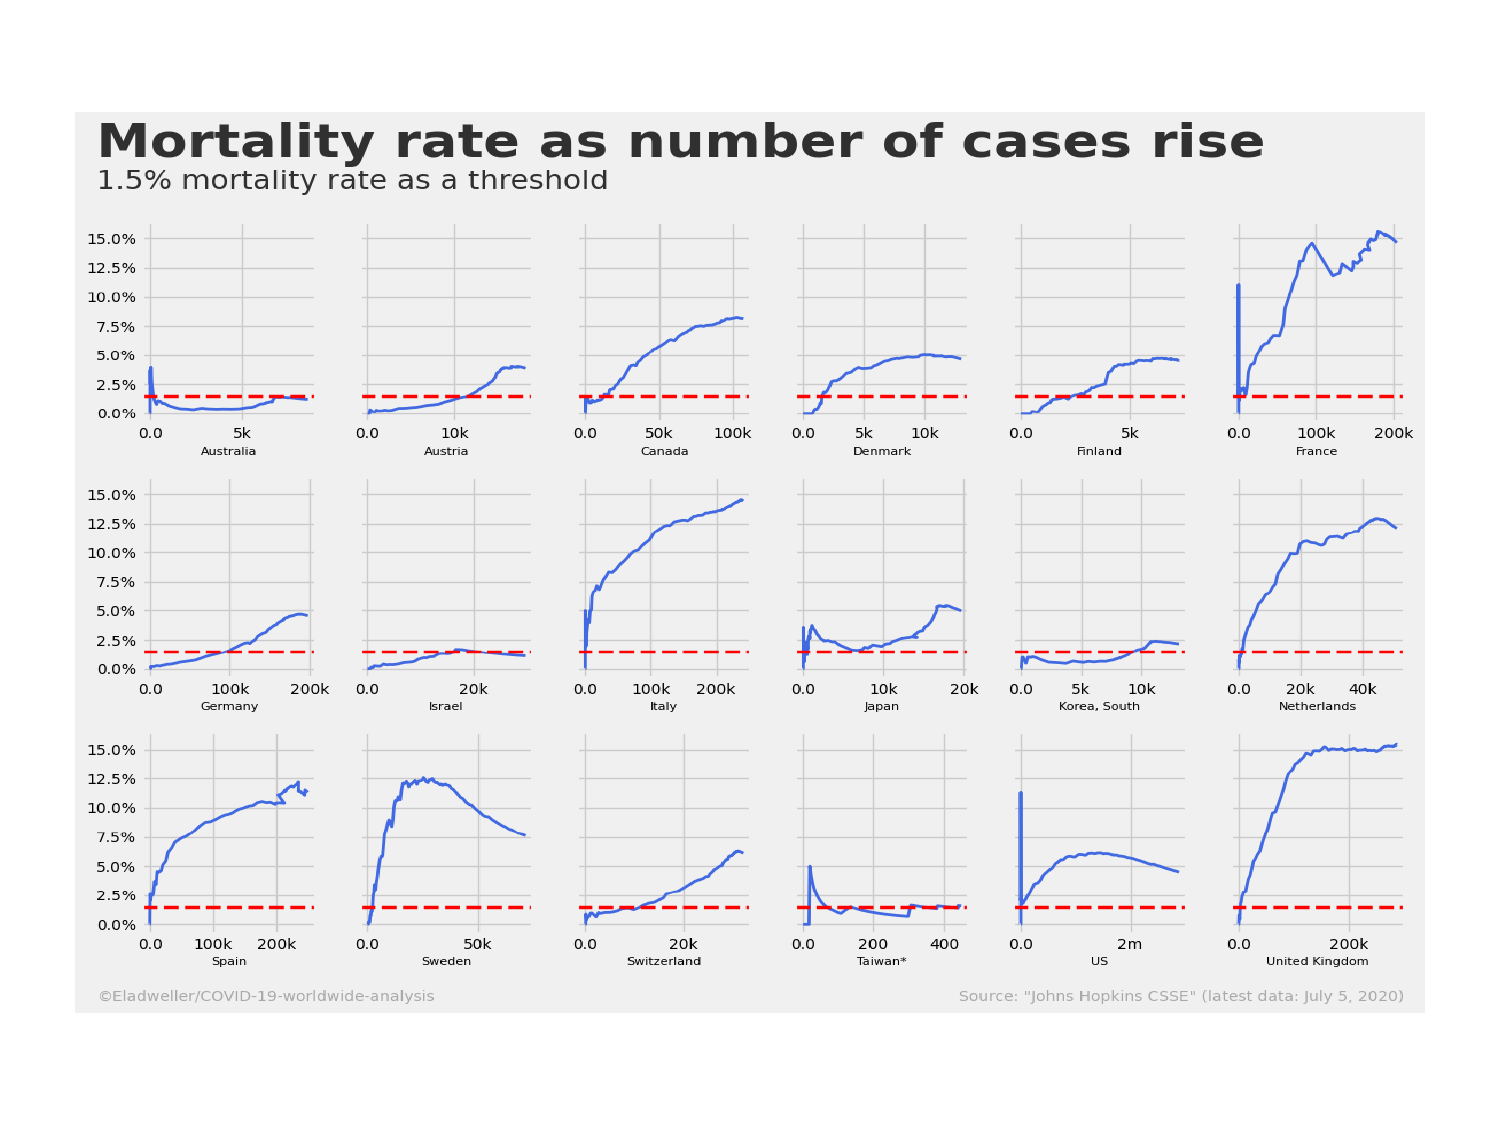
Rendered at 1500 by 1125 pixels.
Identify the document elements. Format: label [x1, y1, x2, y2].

picture [74, 112, 1426, 1013]
